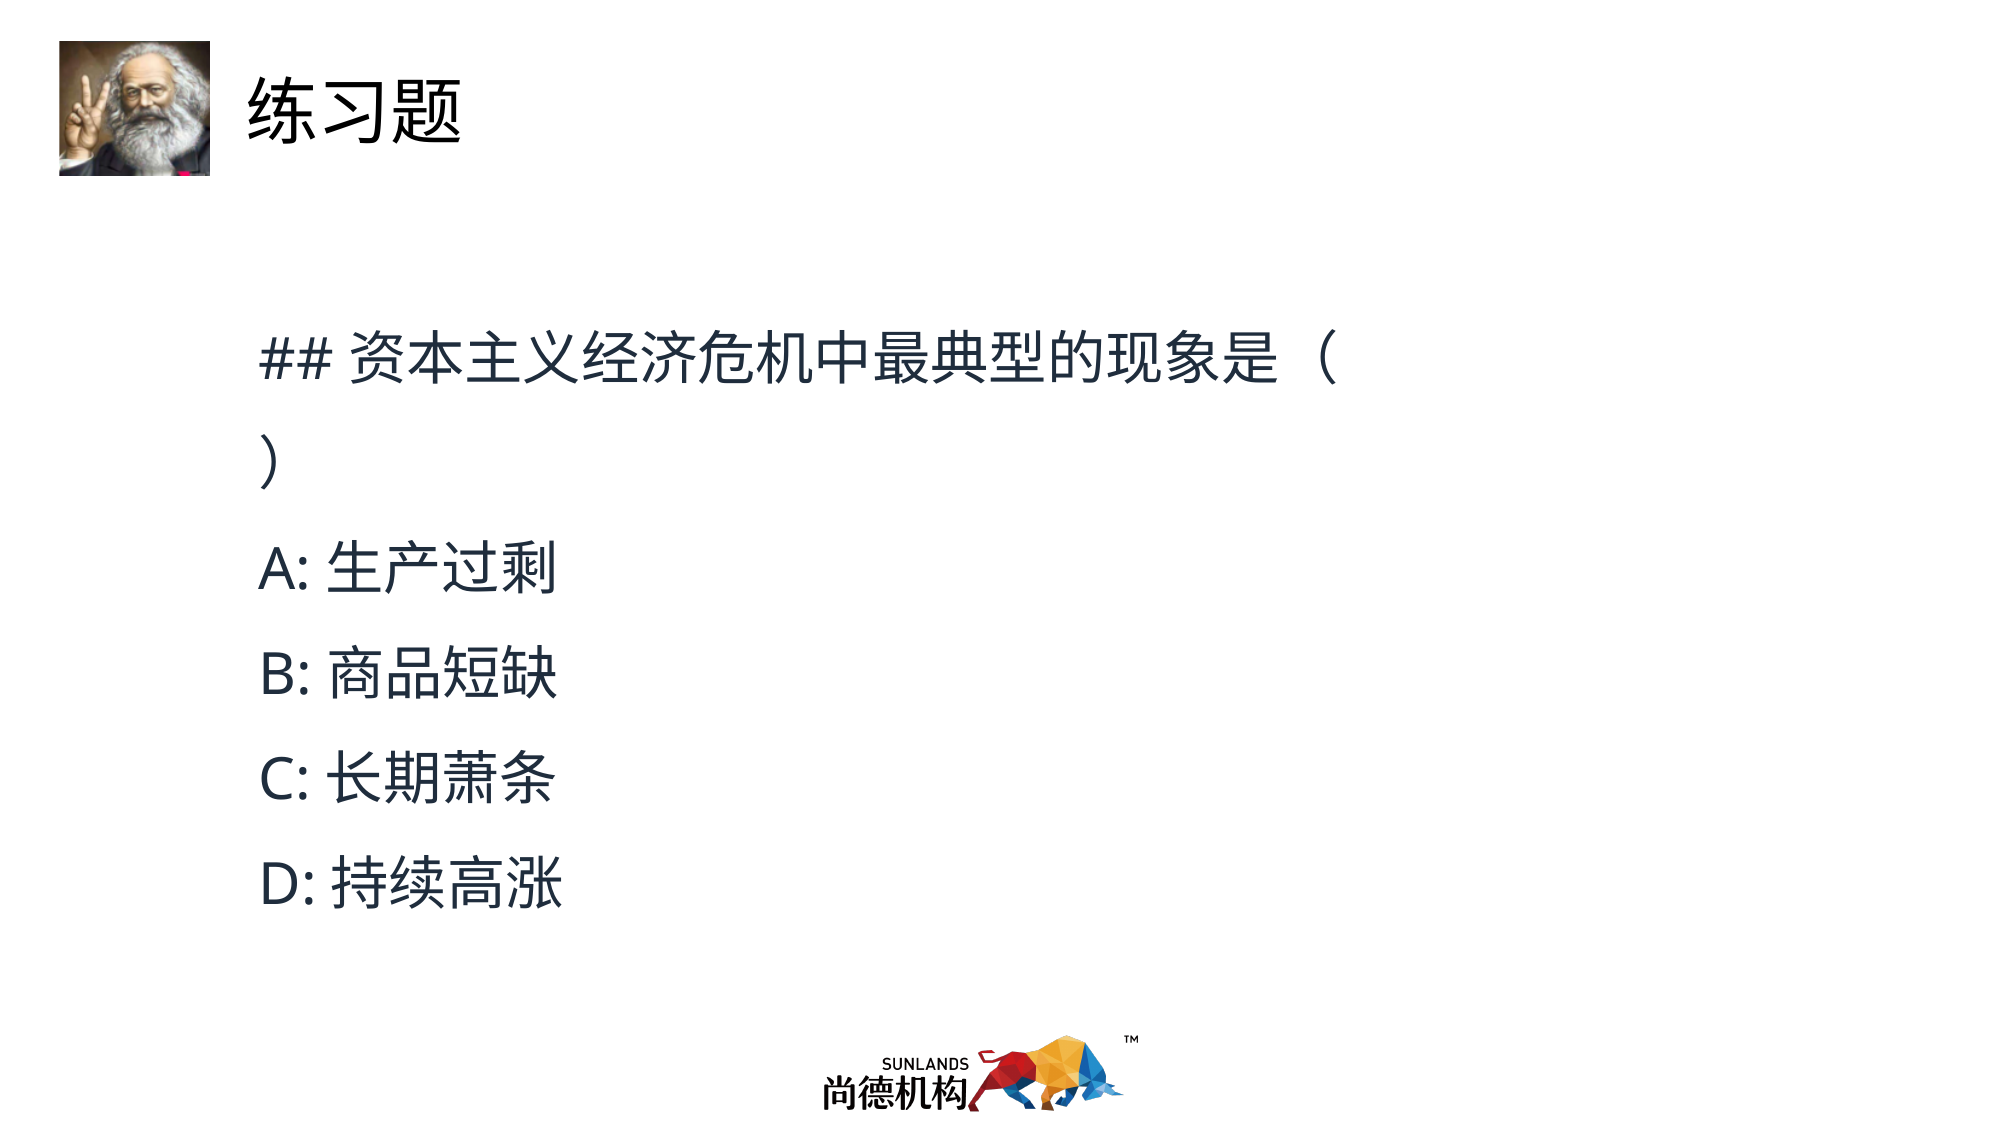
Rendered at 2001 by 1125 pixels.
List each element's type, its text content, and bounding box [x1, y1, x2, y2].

picture [59, 41, 210, 176]
picture [642, 924, 1320, 1125]
text_box ##资本主义经济危机中最典型的现象是（ ） A:生产过剩 B:商品短缺 C:长期萧条 D:持续高涨 [243, 278, 1359, 924]
